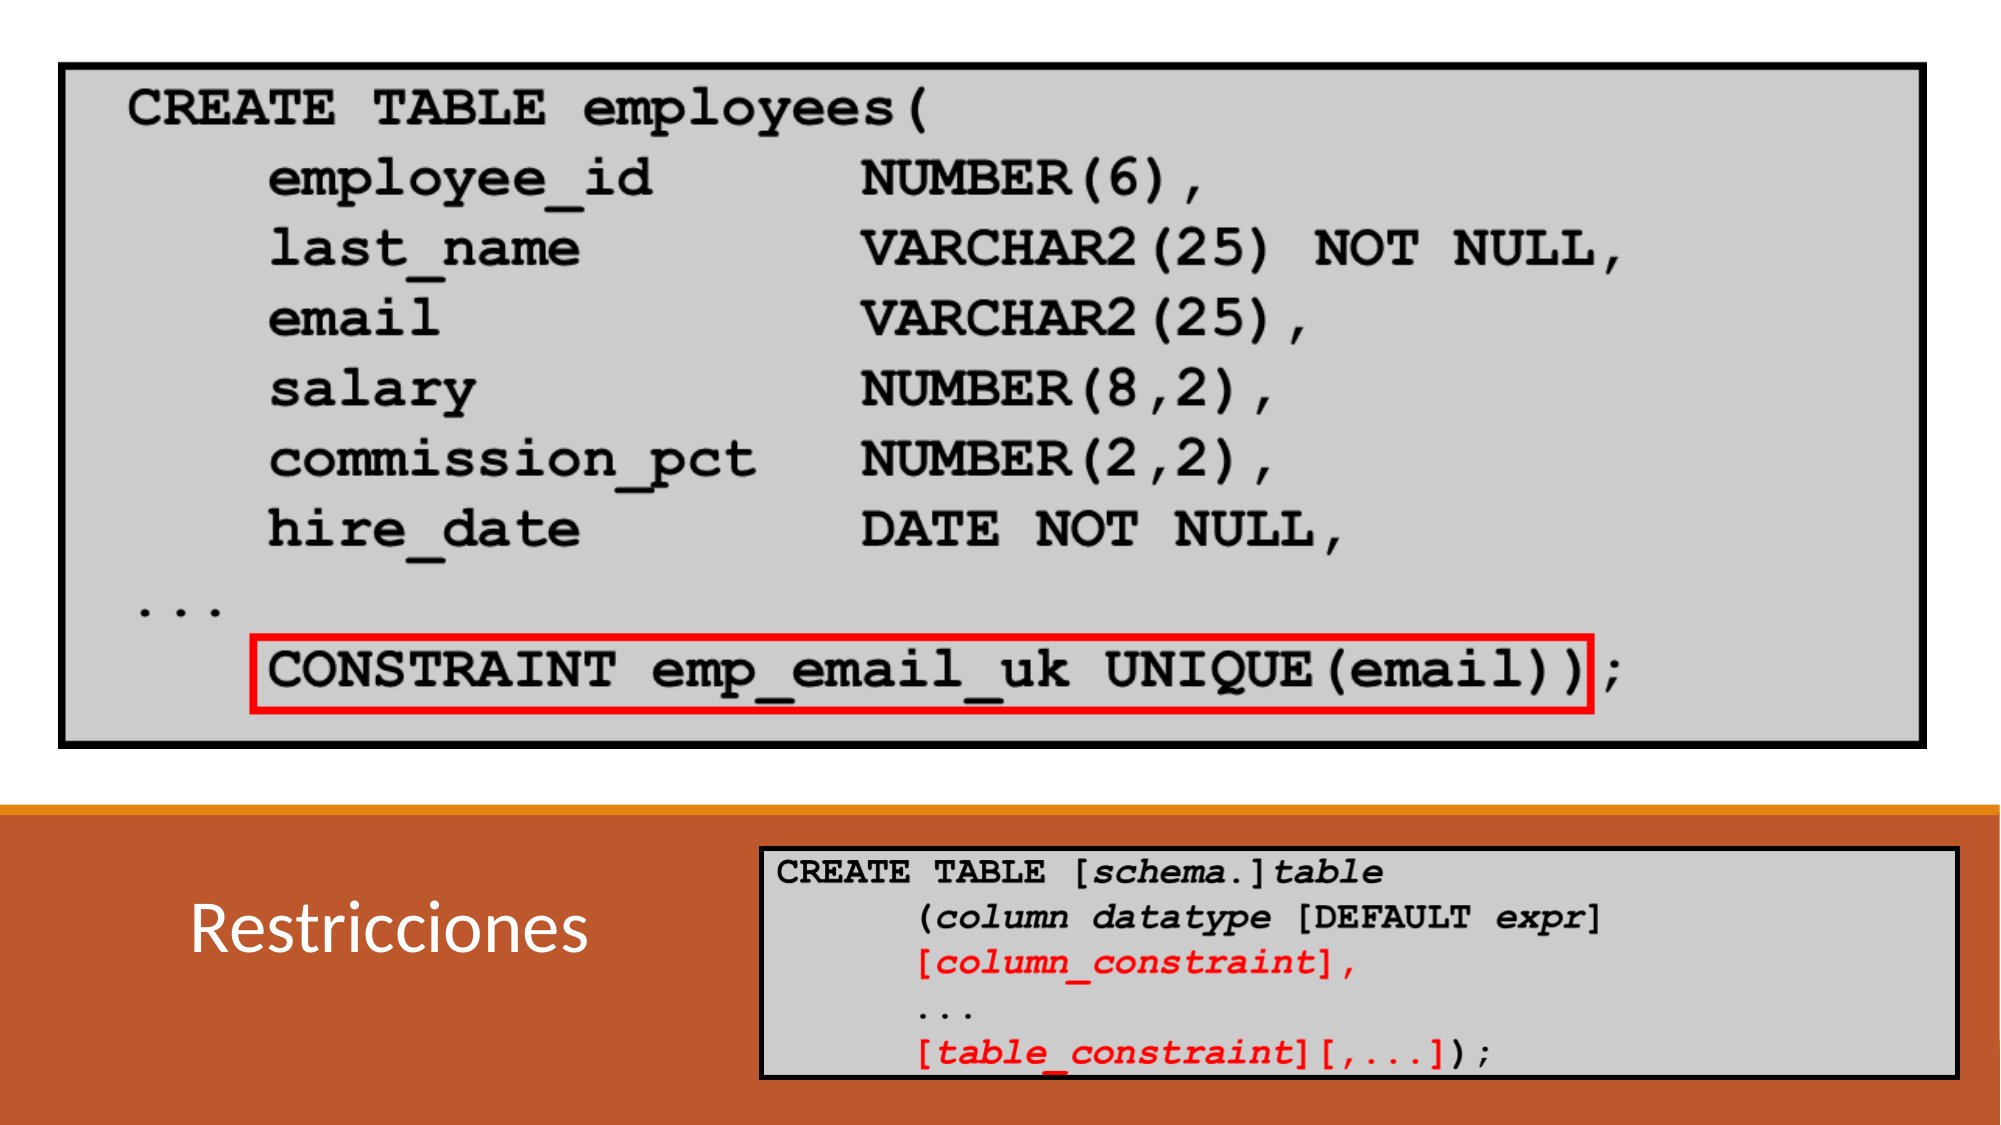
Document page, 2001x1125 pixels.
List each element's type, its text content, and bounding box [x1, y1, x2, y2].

picture [752, 836, 1960, 1100]
text_box [0, 804, 2000, 816]
title Restricciones [174, 840, 748, 975]
picture [58, 53, 1927, 749]
text_box [0, 0, 2000, 804]
text_box [0, 816, 2000, 1125]
